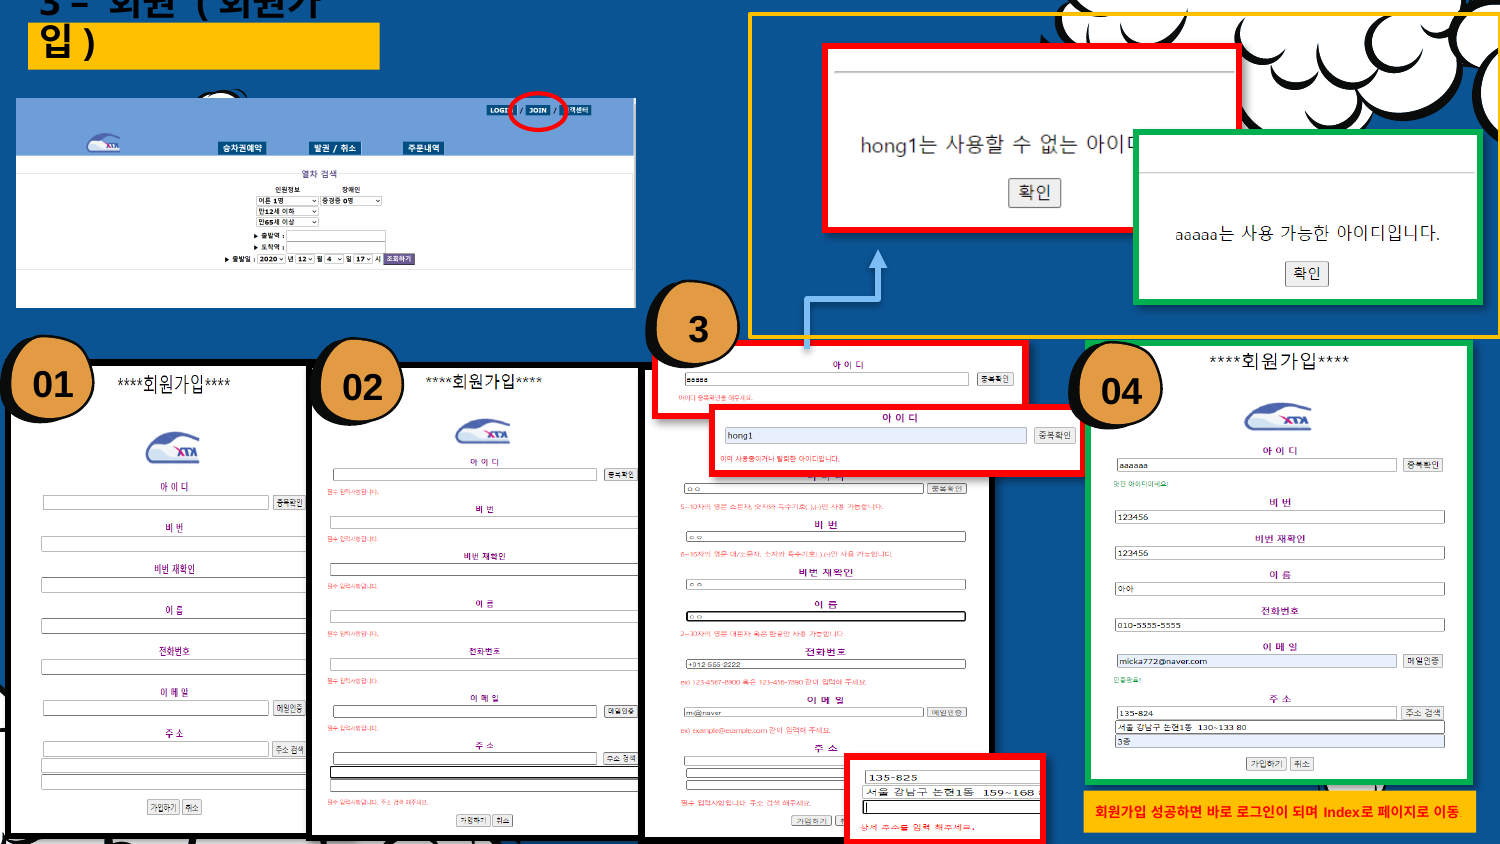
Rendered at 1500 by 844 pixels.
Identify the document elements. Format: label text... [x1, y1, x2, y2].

picture [11, 345, 1080, 839]
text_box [645, 279, 742, 369]
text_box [0, 334, 97, 424]
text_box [309, 336, 406, 427]
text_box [1067, 340, 1165, 430]
picture [828, 48, 1477, 300]
text_box 회원가입 성공하면 바로 로그인이 되며 Index로 페이지로 이동. [1083, 790, 1477, 833]
text_box [748, 12, 1500, 339]
picture [16, 98, 636, 309]
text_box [792, 263, 893, 335]
picture [1090, 346, 1468, 779]
text_box 3 – 회원 (회원가입) [28, 22, 380, 70]
text_box [517, 91, 560, 97]
